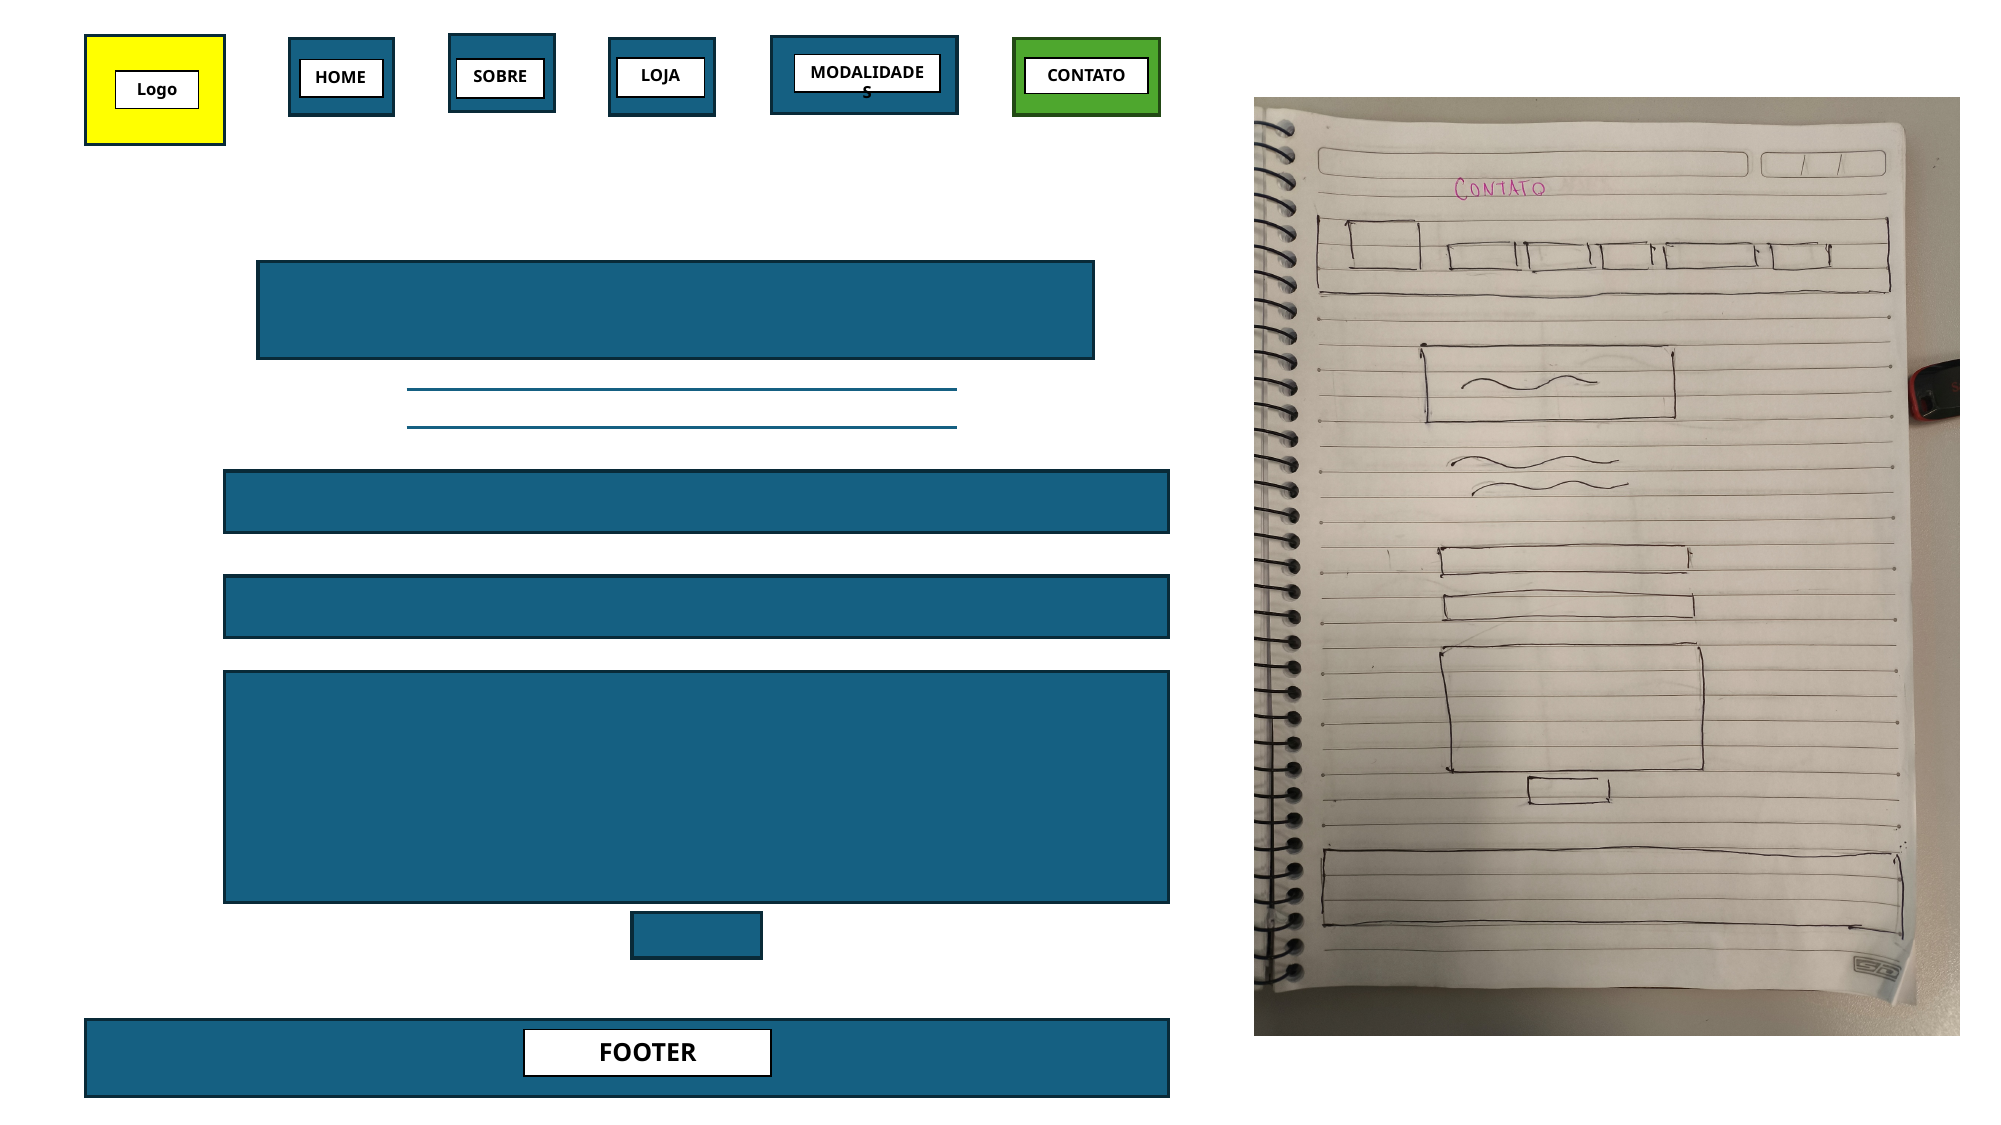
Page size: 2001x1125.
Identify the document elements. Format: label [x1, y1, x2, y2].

picture [1254, 96, 1960, 1037]
text_box [84, 1019, 1169, 1097]
text_box [630, 911, 763, 960]
text_box [84, 34, 1160, 145]
text_box [256, 260, 1095, 360]
text_box [223, 670, 1170, 904]
text_box [223, 469, 1170, 534]
text_box [223, 574, 1170, 639]
